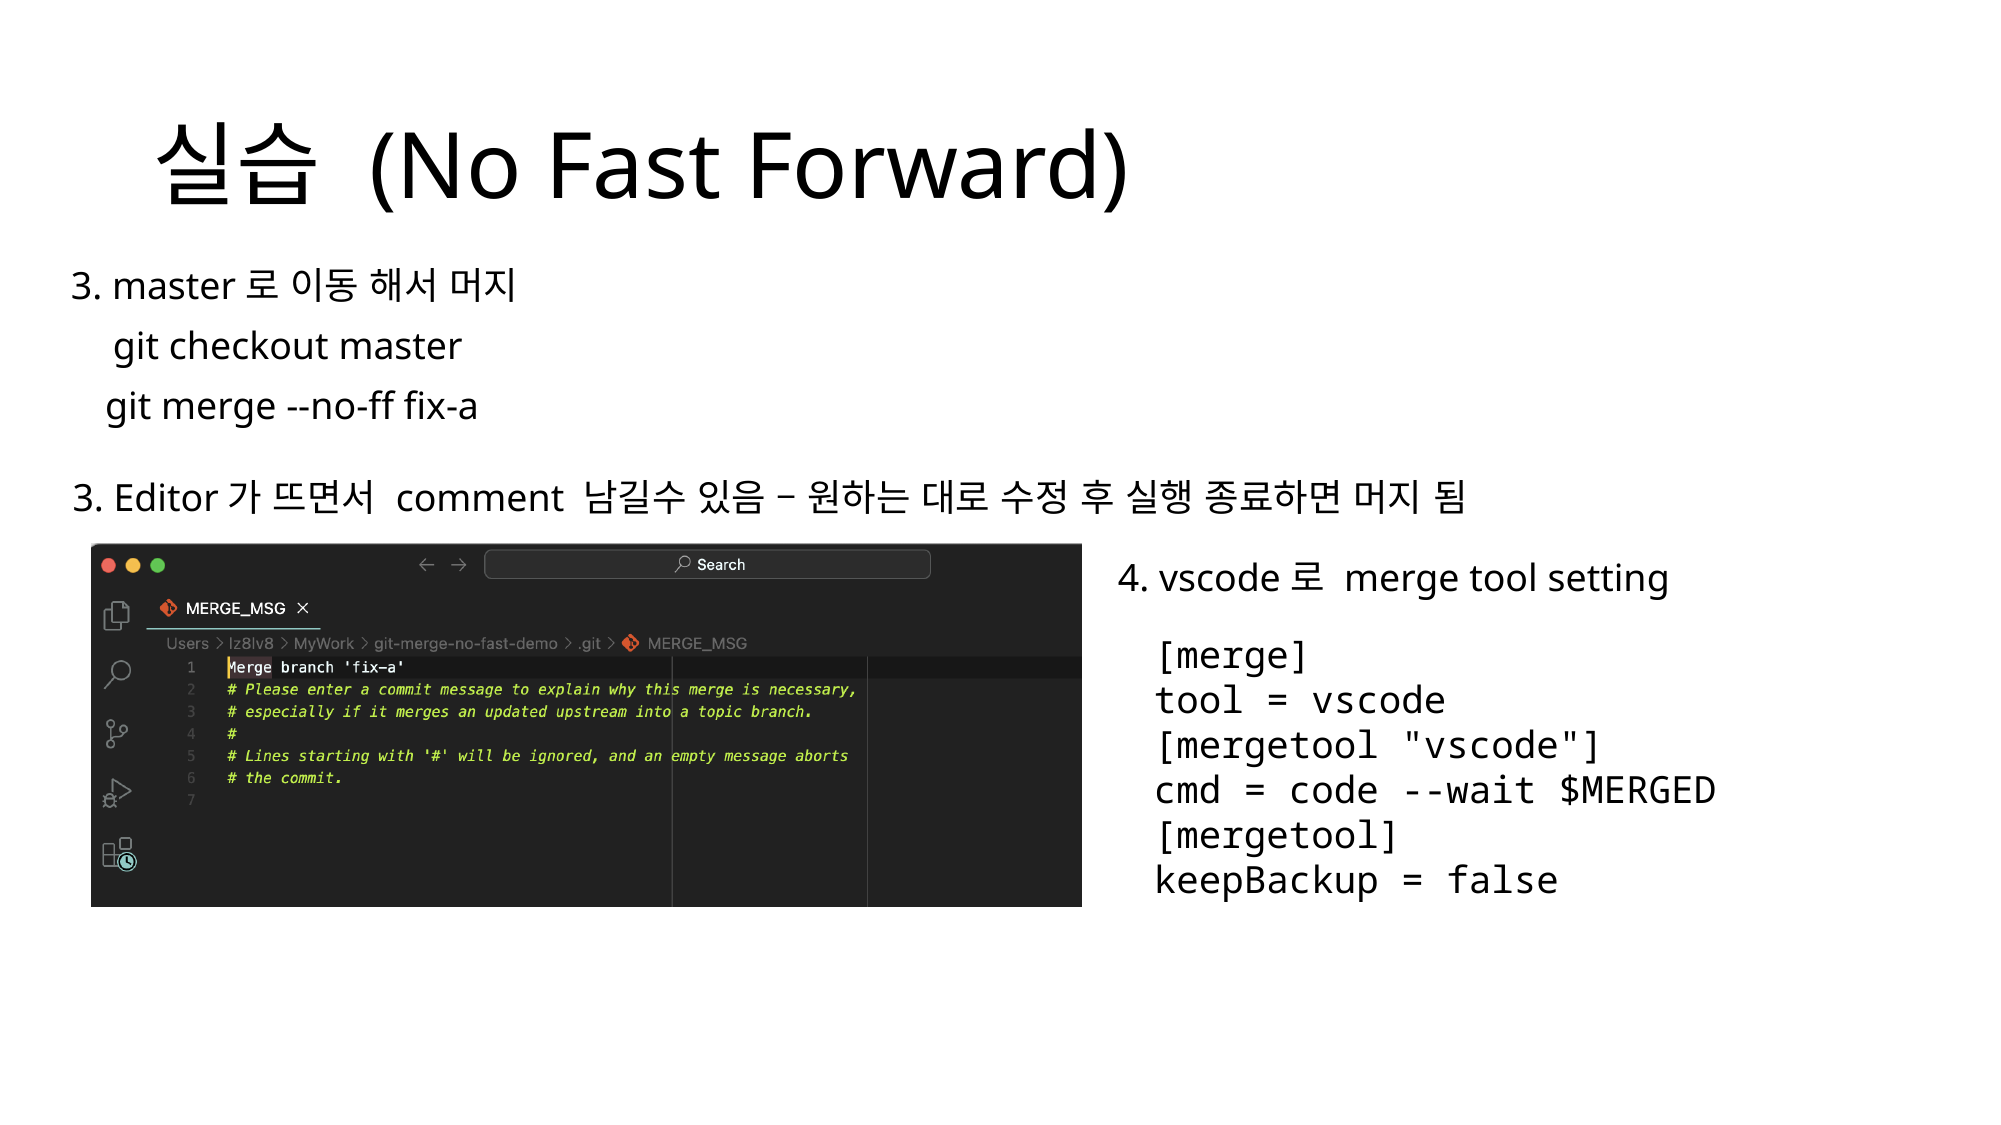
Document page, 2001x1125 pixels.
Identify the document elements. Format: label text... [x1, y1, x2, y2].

text_box git checkout master [98, 314, 478, 374]
picture [90, 542, 1082, 907]
text_box 3. master로 이동 해서 머지 [56, 254, 533, 315]
text_box 3. Editor가 뜨면서 comment 남길수 있음 – 원하는 대로 수정 후 실행 종료하면 머지 됨 [57, 466, 1483, 527]
title 실습 (No Fast Forward) [137, 59, 1863, 278]
text_box git merge --no-ff fix-a [90, 374, 494, 435]
text_box 4. vscode로 merge tool setting [1103, 546, 2000, 607]
text_box [merge] tool = vscode [mergetool "vscode"] cmd = code --wait $MERGED [mergetool] keepBackup = false [1139, 623, 1939, 909]
